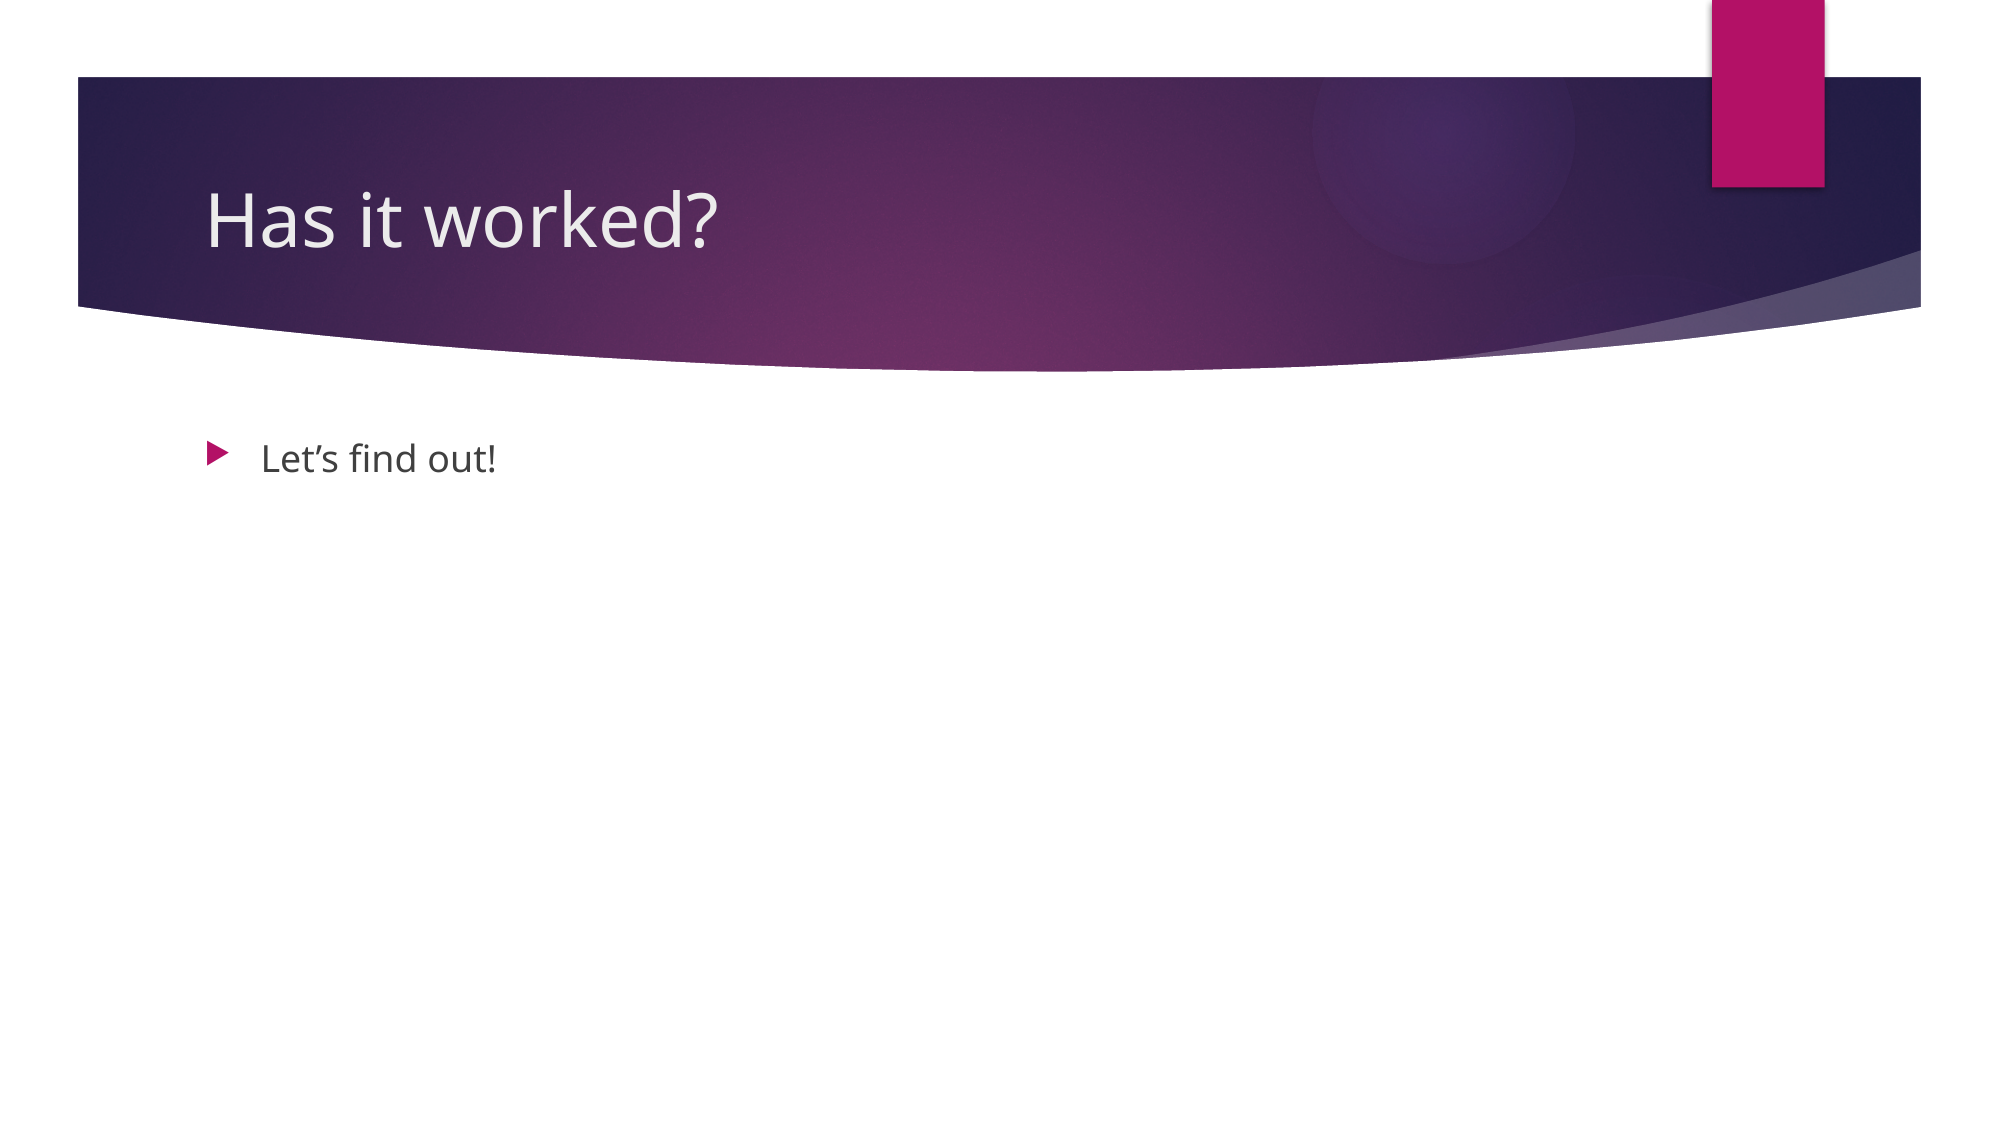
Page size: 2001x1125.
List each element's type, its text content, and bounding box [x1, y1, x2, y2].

title Has it worked? [189, 159, 1627, 276]
list Let’s find out! [189, 427, 1638, 988]
